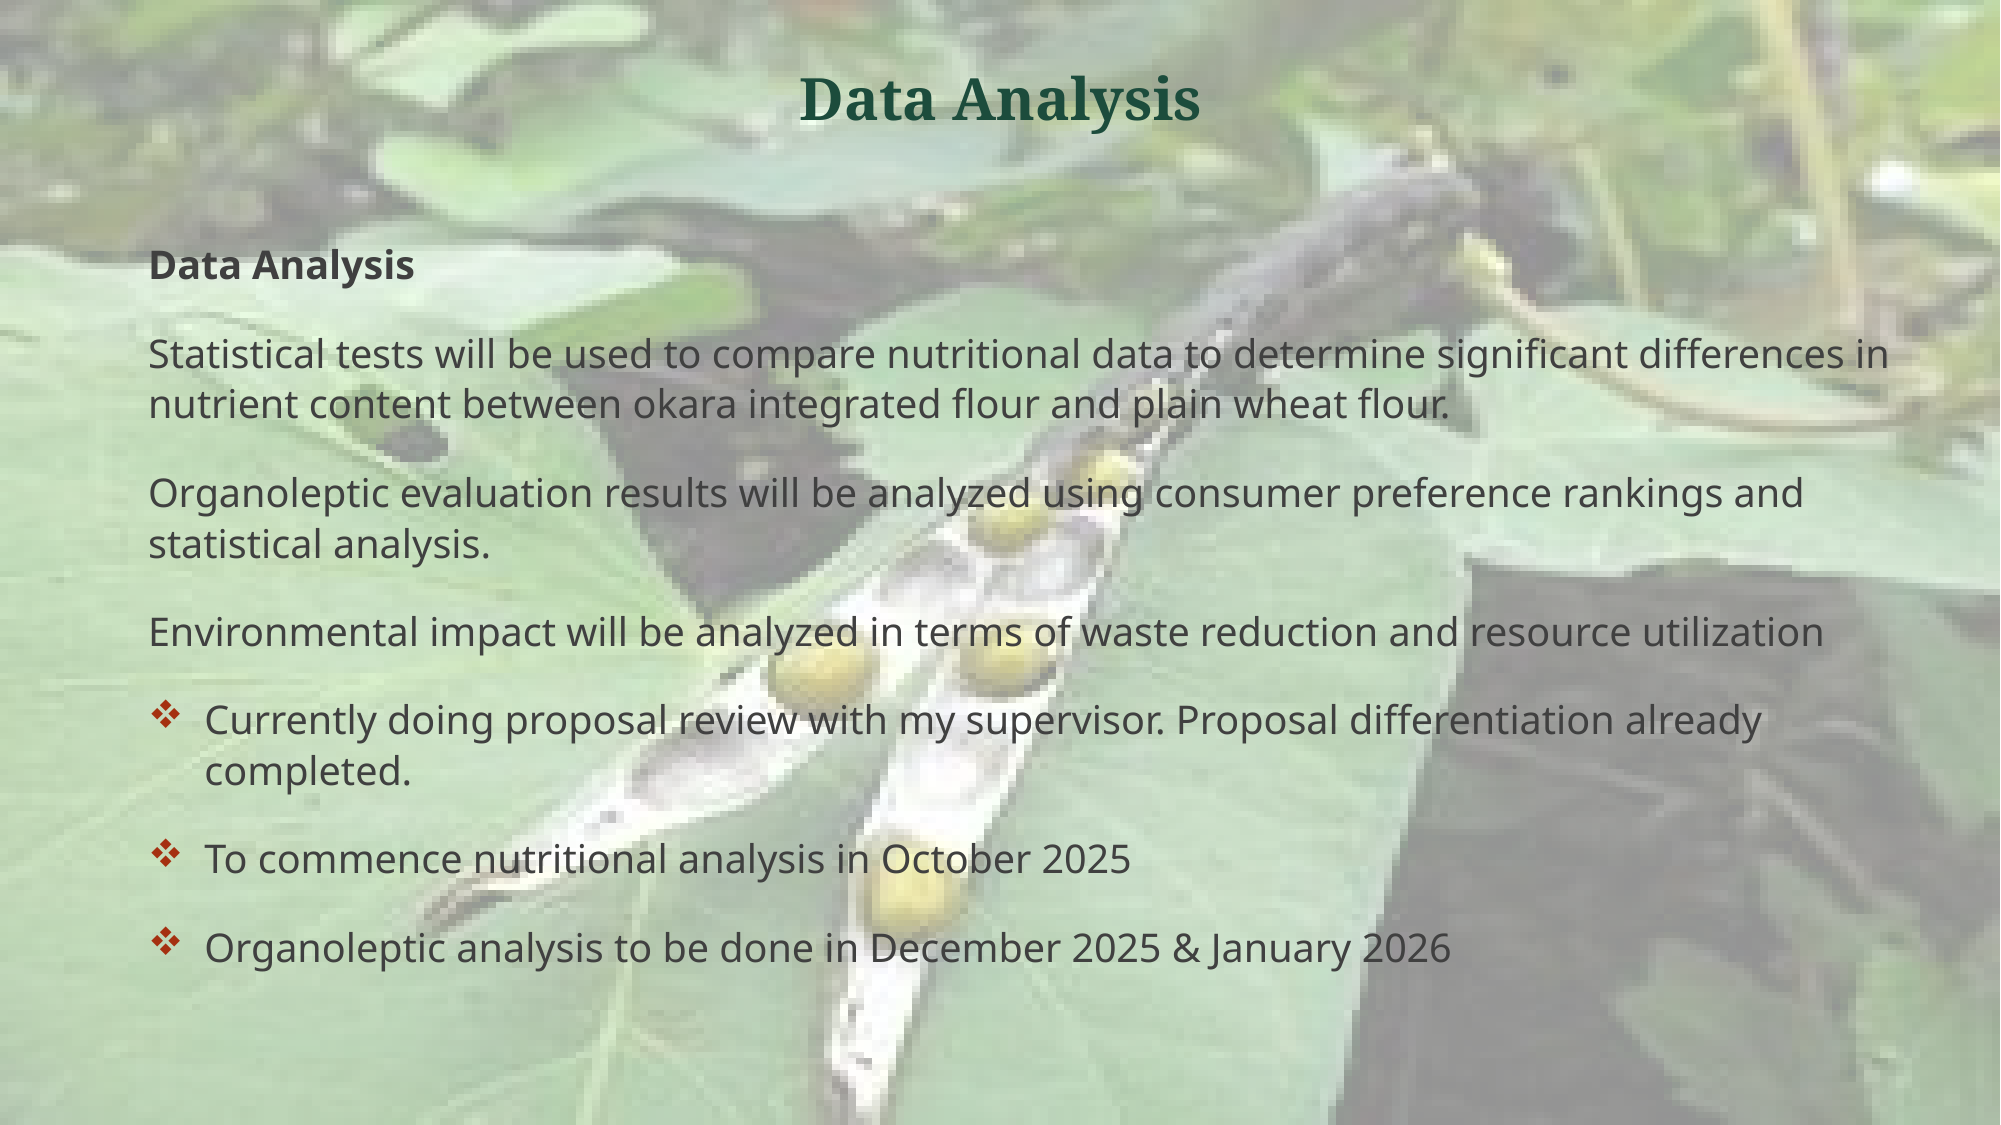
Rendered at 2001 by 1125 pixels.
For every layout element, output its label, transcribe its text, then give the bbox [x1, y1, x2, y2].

text_box Data Analysis Statistical tests will be used to compare nutritional data to determine significant differences in nutrient content between okara integrated flour and plain wheat flour. Organoleptic evaluation results will be analyzed using consumer preference rankings and statistical analysis. Environmental impact will be analyzed in terms of waste reduction and resource utilization Currently doing proposal review with my supervisor. Proposal differentiation already completed. To commence nutritional analysis in October 2025 Organoleptic analysis to be done in December 2025 & January 2026 [133, 229, 1912, 1079]
text_box Data Analysis [133, 19, 1867, 152]
